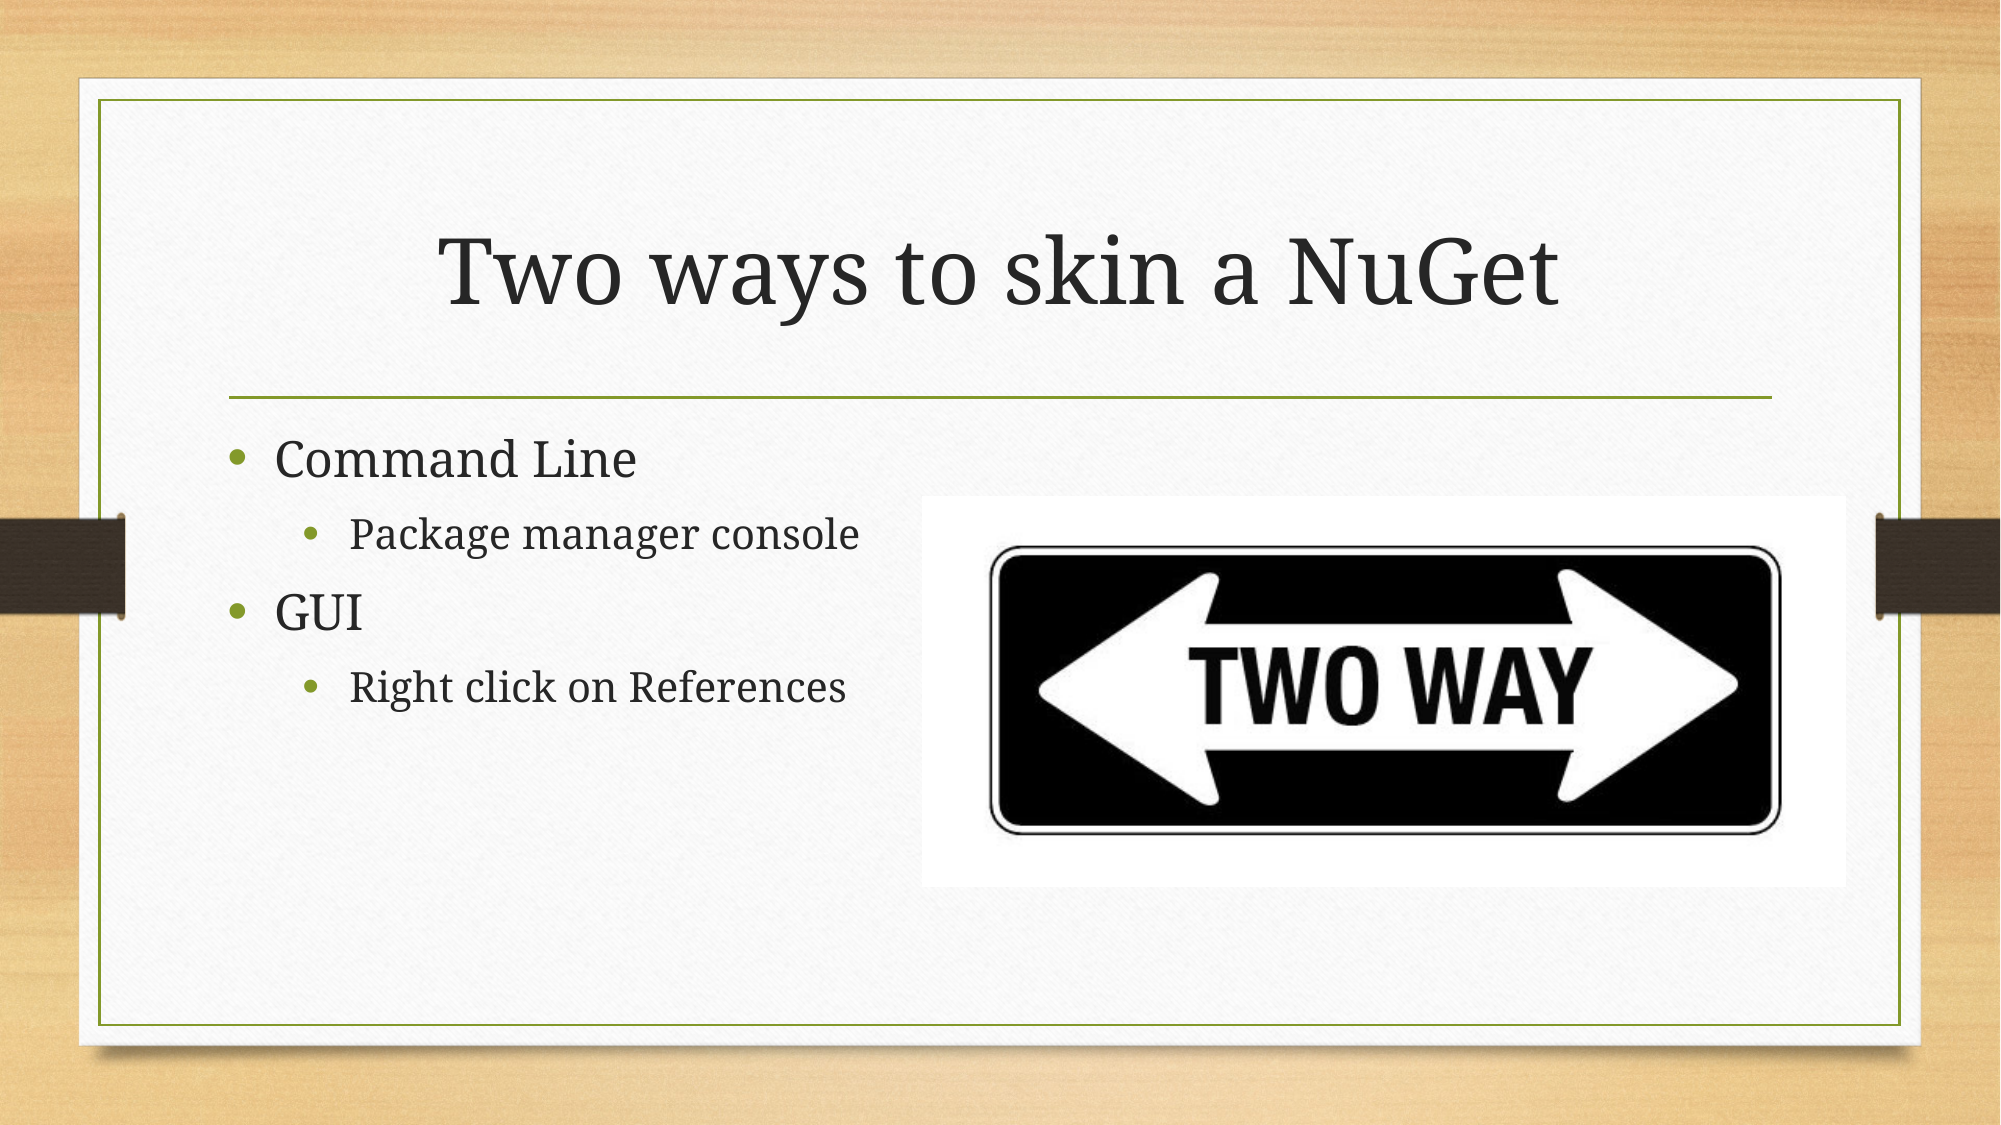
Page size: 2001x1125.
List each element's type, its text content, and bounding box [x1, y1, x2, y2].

title Two ways to skin a NuGet [212, 161, 1788, 375]
list Command Line Package manager console GUI Right click on References [212, 419, 1788, 964]
picture [0, 0, 2001, 1125]
